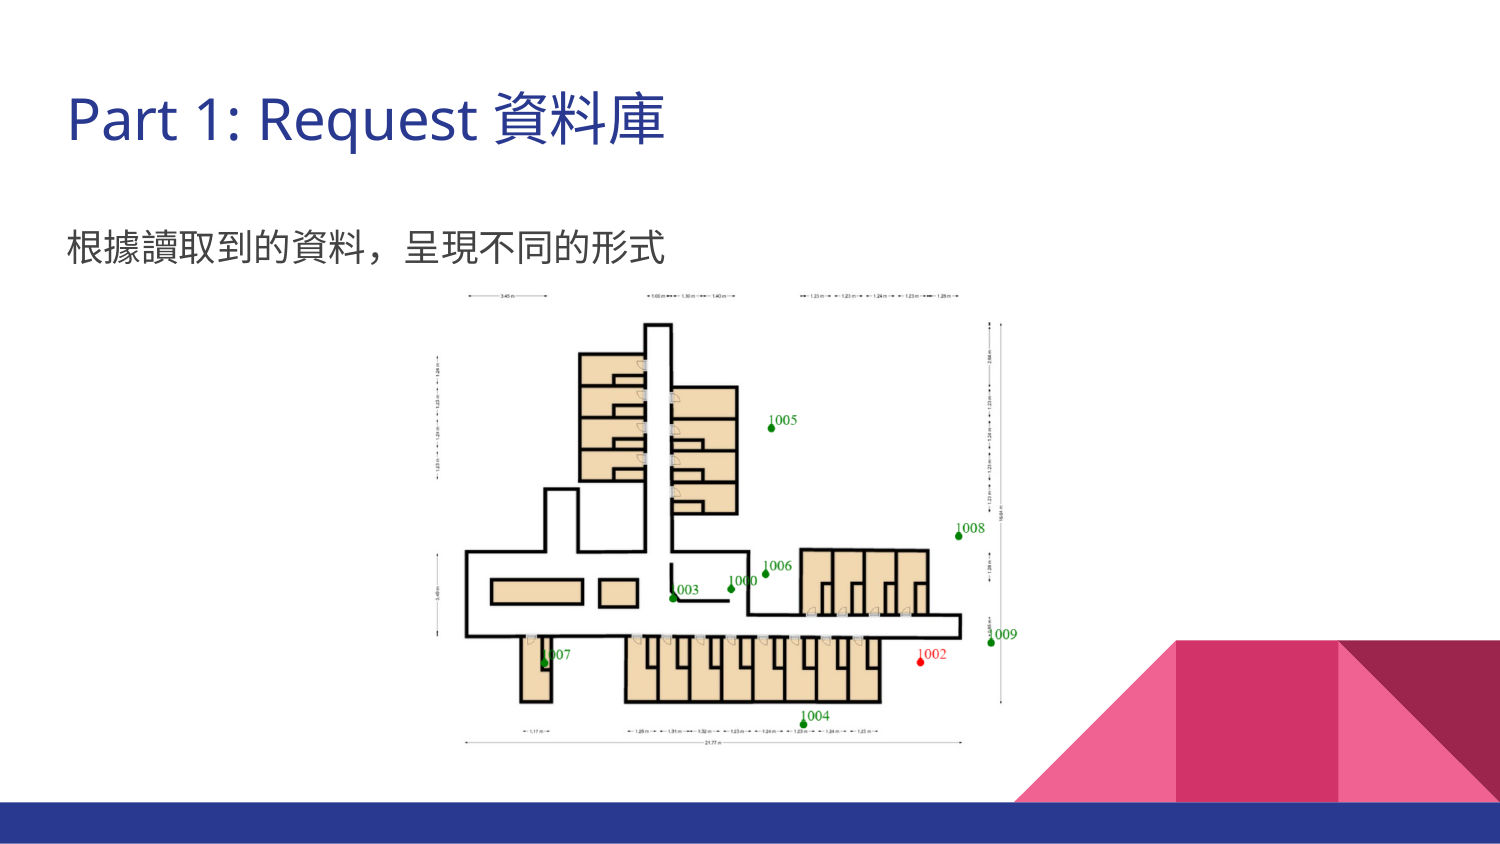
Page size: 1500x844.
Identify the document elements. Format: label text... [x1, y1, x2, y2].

picture [414, 290, 1019, 750]
list 根據讀取到的資料，呈現不同的形式 [51, 201, 1449, 750]
title Part 1: Request資料庫 [51, 67, 1449, 167]
